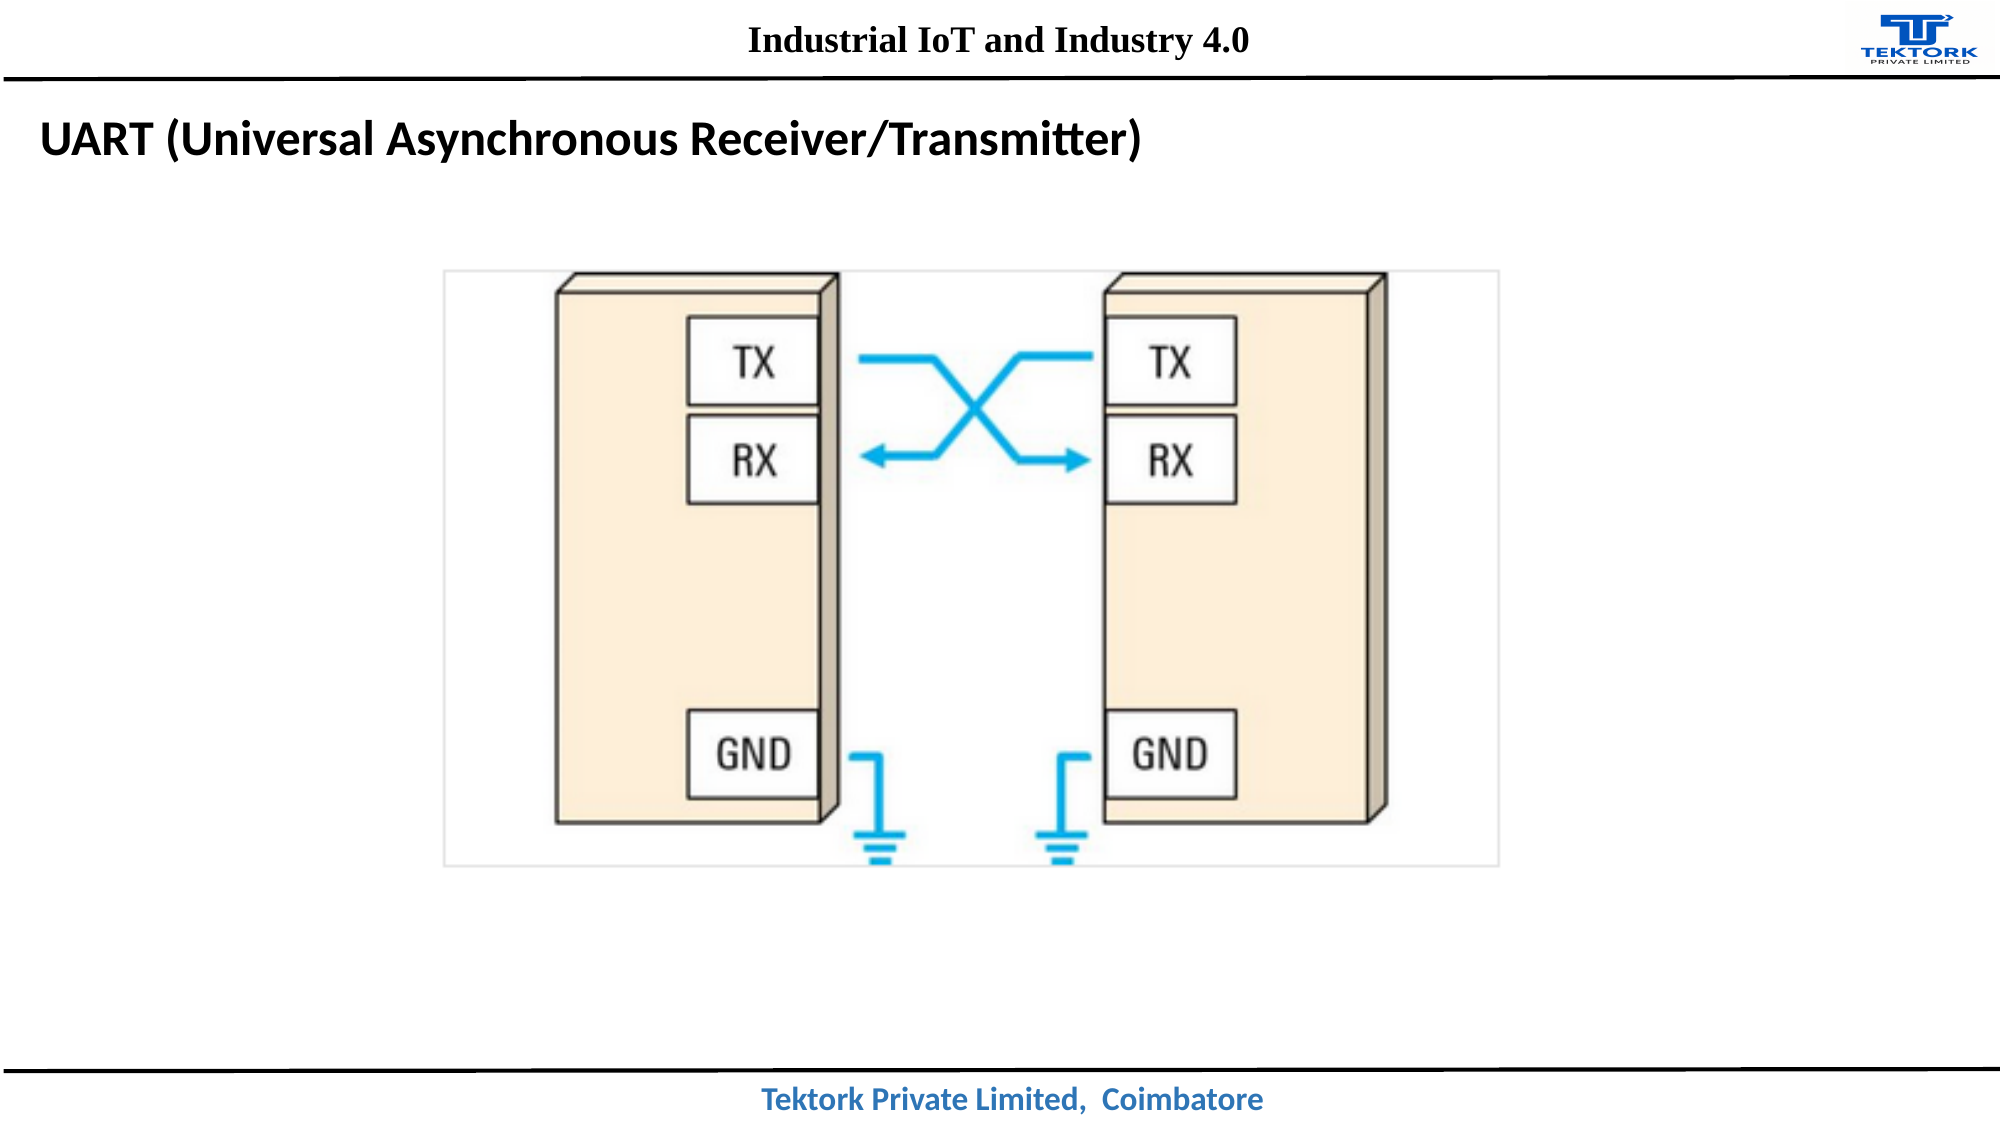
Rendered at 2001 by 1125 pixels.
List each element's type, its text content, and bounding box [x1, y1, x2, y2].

picture [419, 258, 1518, 878]
text_box UART (Universal Asynchronous Receiver/Transmitter) [25, 97, 1159, 173]
text_box Tektork Private Limited, Coimbatore [419, 1072, 1608, 1125]
picture [1845, 1, 1995, 77]
text_box Industrial IoT and Industry 4.0 [732, 7, 1267, 68]
